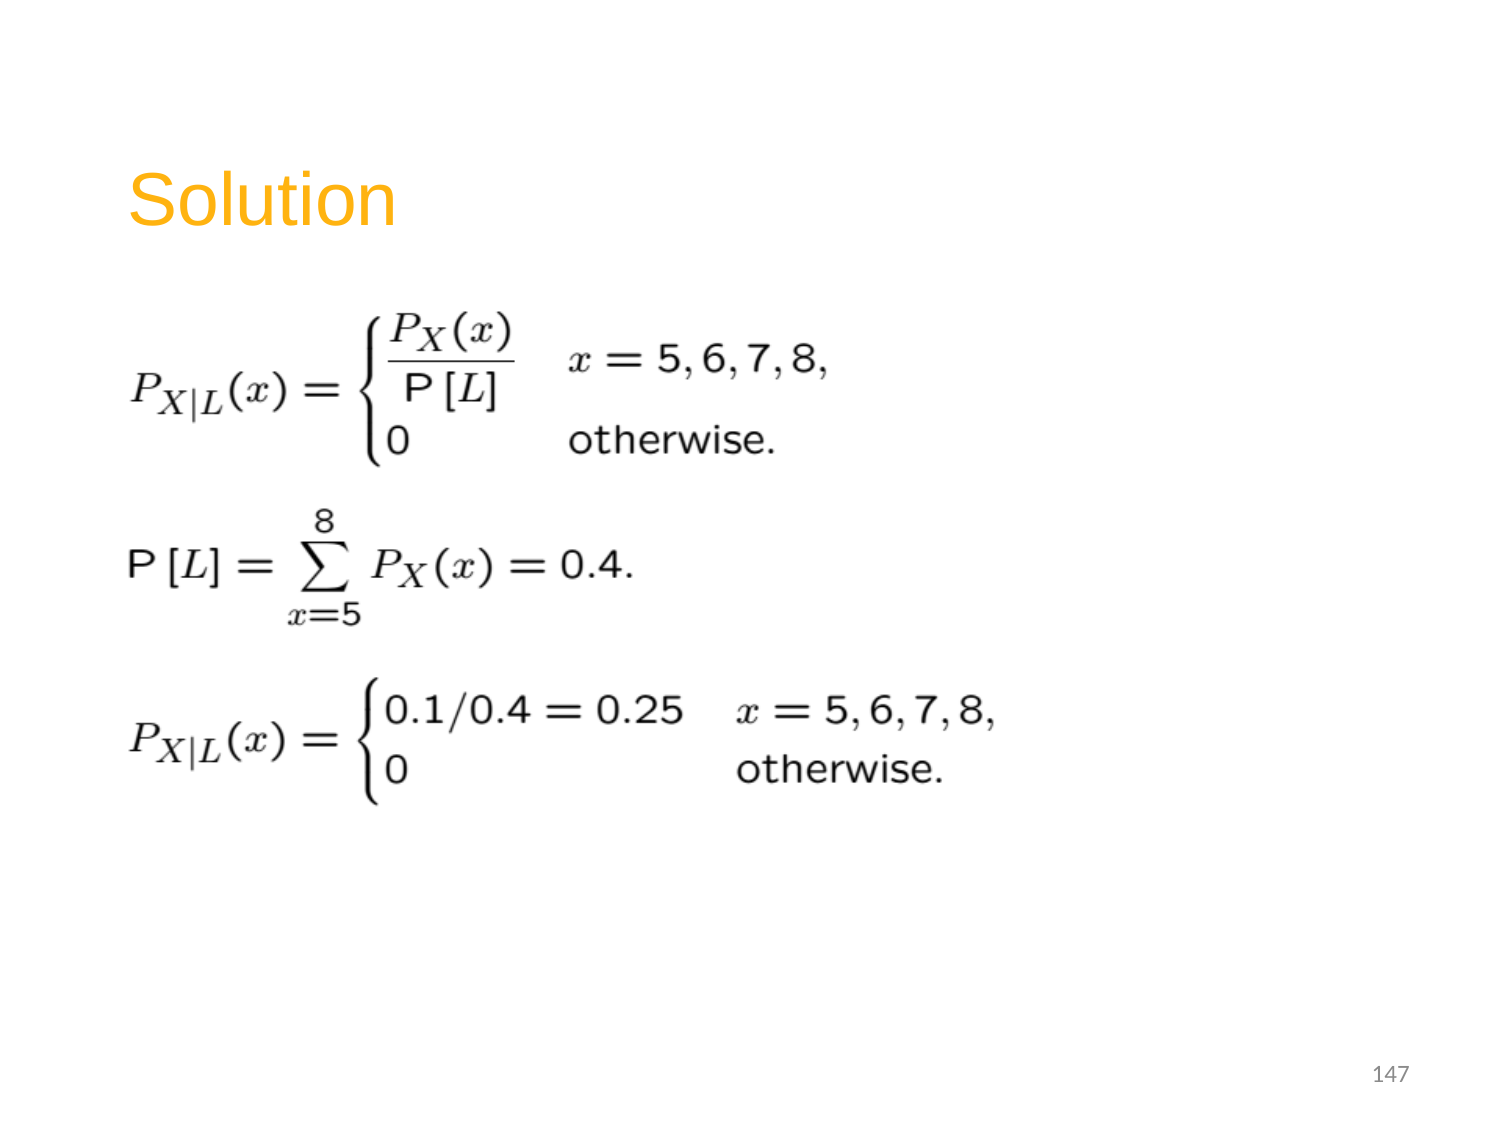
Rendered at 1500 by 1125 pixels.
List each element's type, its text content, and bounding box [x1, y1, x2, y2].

picture [79, 274, 881, 479]
picture [99, 490, 673, 644]
title Solution [112, 12, 1388, 379]
picture [102, 662, 1064, 819]
slide_number 147 [1074, 1042, 1425, 1103]
